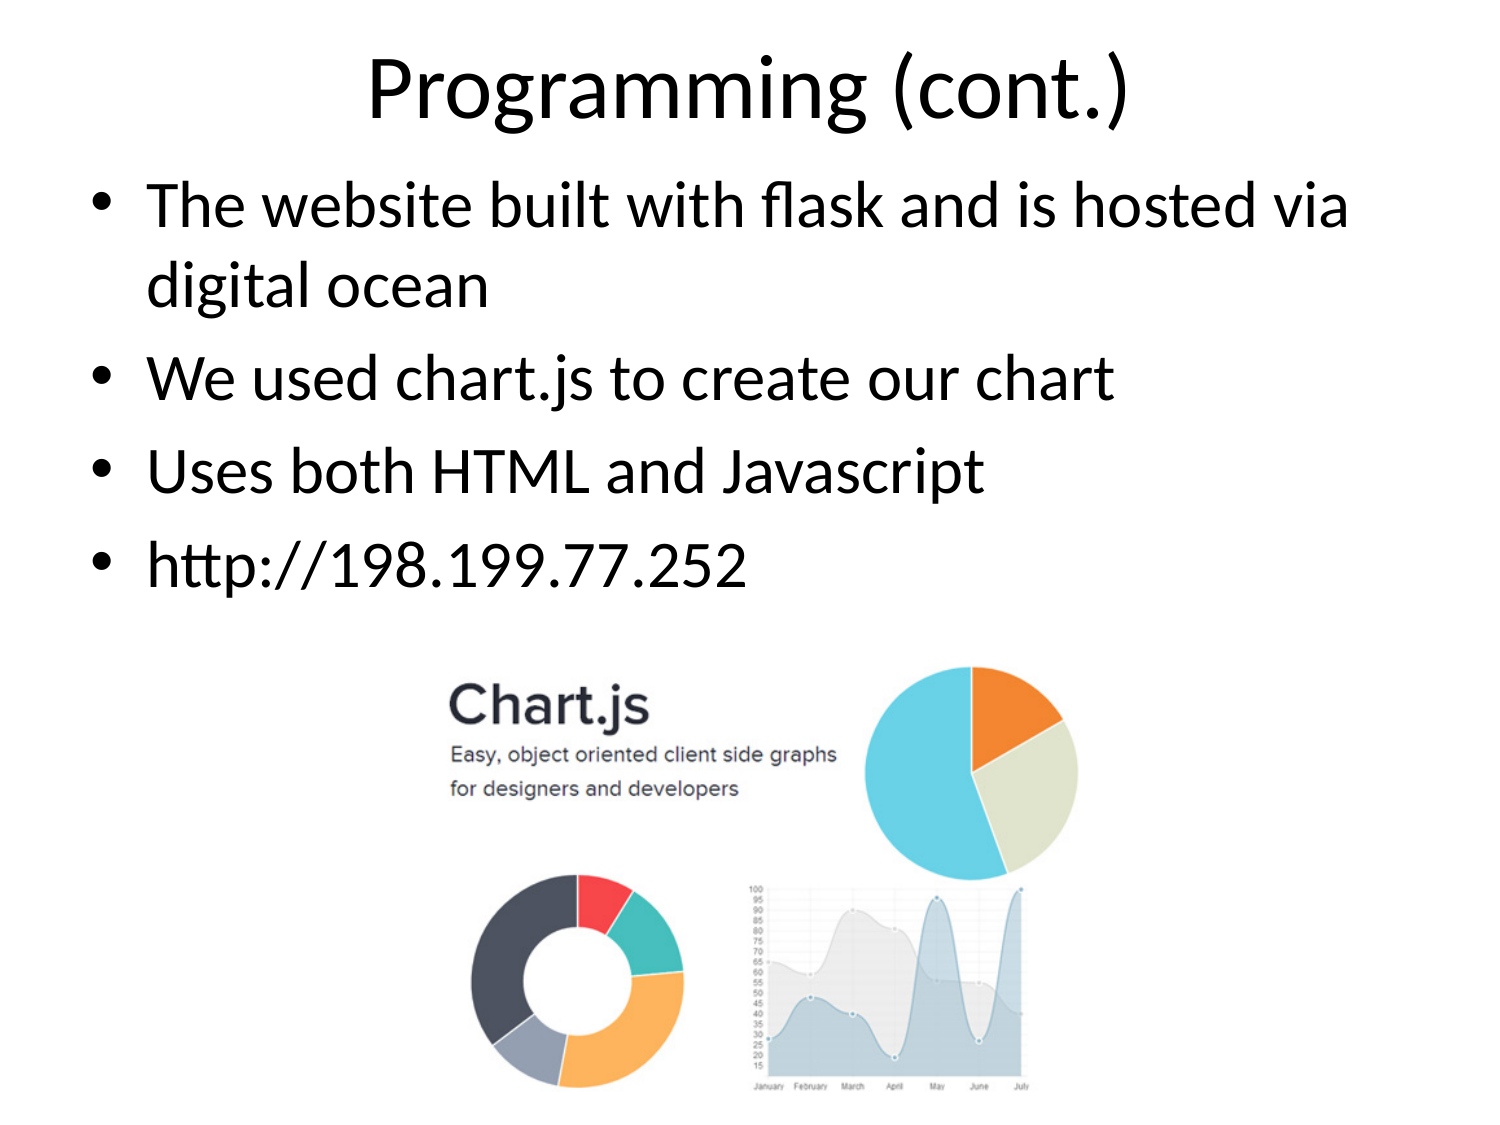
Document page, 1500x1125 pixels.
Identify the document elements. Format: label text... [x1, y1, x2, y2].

picture [437, 656, 1085, 1110]
list The website built with flask and is hosted via digital ocean We used chart.js to create our chart Uses both HTML and Javascript http://198.199.77.252 [75, 153, 1425, 896]
title Programming (cont.) [75, 11, 1425, 153]
